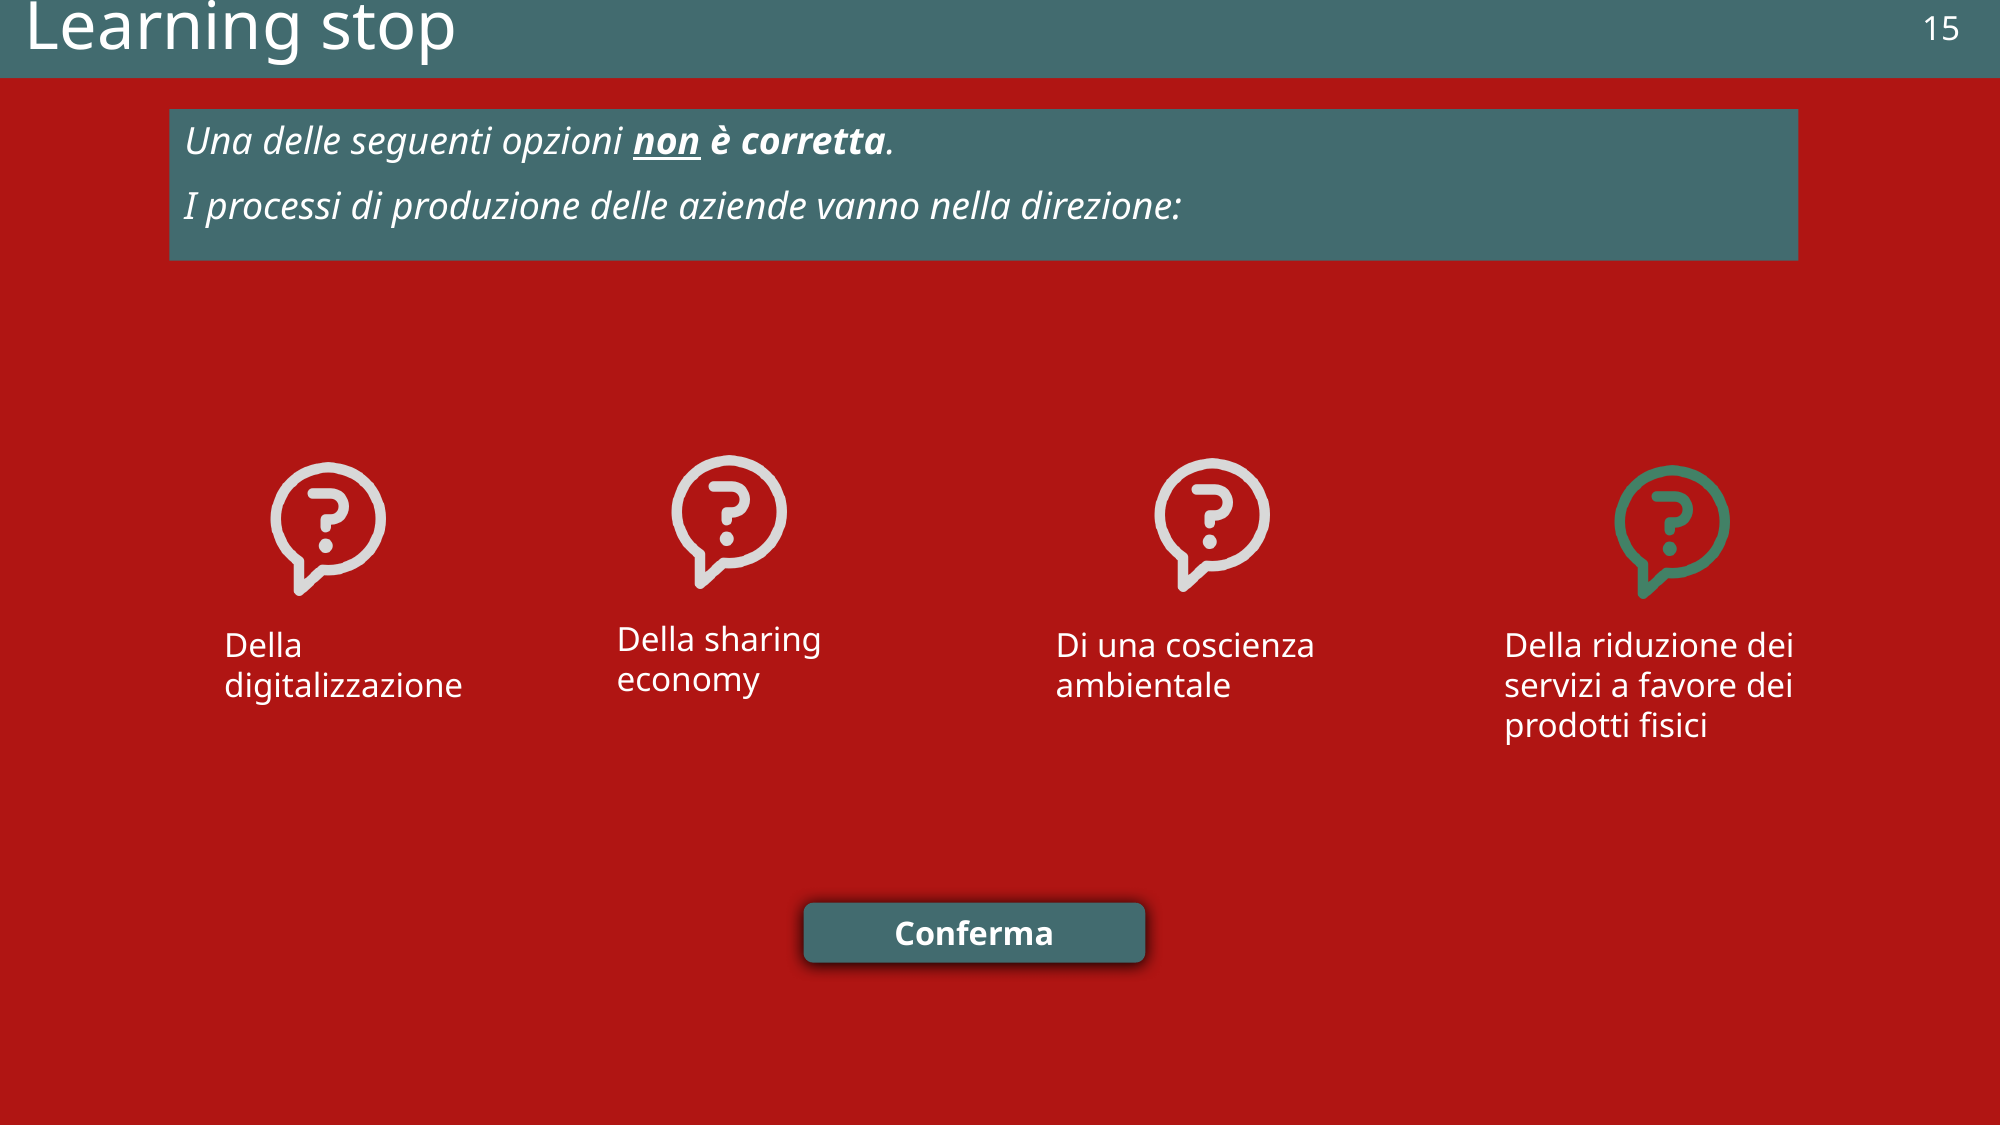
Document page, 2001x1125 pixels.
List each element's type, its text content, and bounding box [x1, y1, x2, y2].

text_box Della digitalizzazione [209, 616, 489, 713]
list Una delle seguenti opzioni non è corretta. I processi di produzione delle aziende vanno nella direzione: [168, 108, 1800, 262]
text_box [0, 0, 2000, 80]
text_box 15 [1907, 0, 1990, 55]
text_box Della sharing economy [601, 611, 881, 710]
list Learning stop [10, 0, 1896, 31]
picture [1605, 465, 1739, 600]
picture [261, 462, 395, 597]
picture [1145, 458, 1279, 593]
text_box Conferma [801, 901, 1147, 965]
text_box Della riduzione dei servizi a favore dei prodotti fisici [1489, 616, 1861, 827]
text_box Di una coscienza ambientale [1040, 616, 1397, 721]
picture [661, 454, 796, 589]
